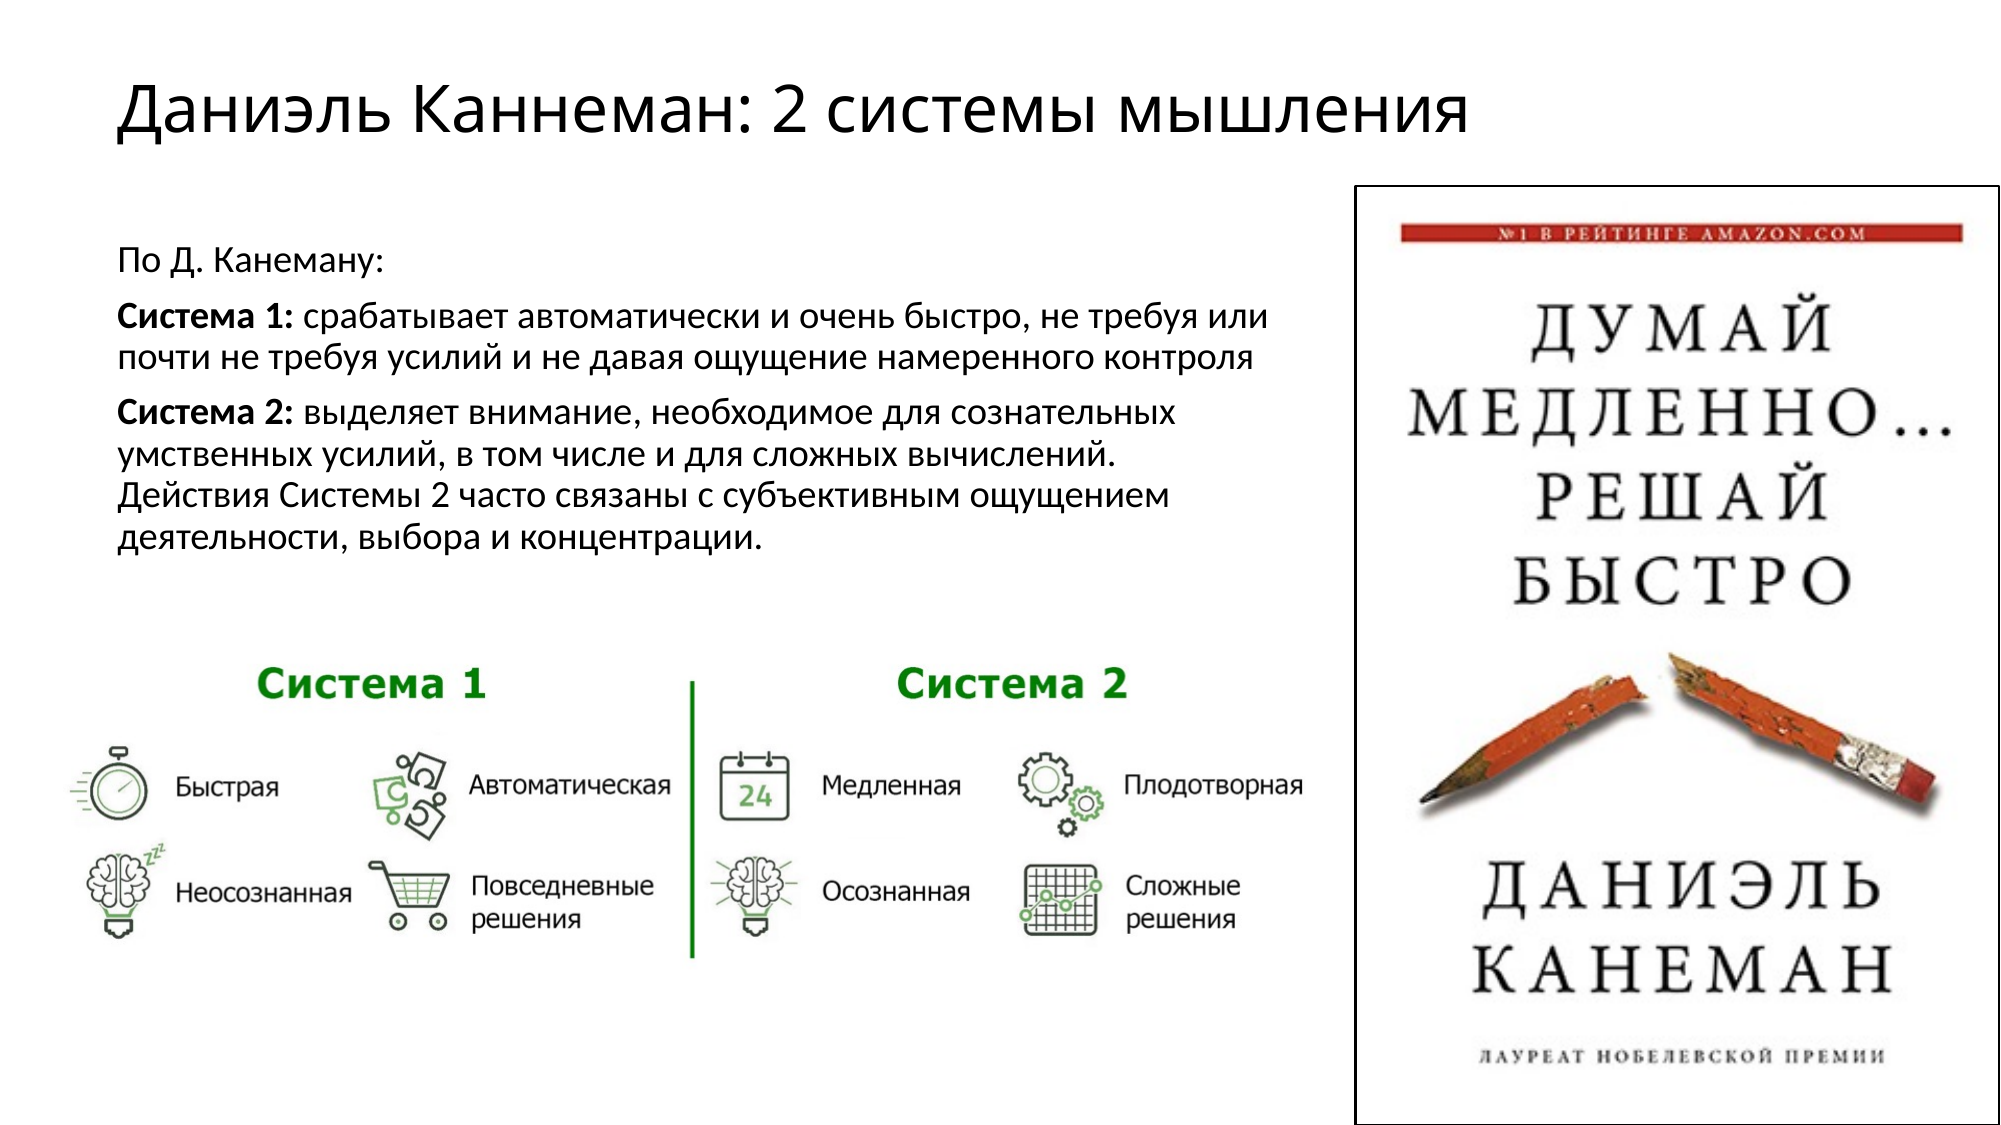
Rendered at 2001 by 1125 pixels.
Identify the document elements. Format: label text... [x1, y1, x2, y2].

title Даниэль Каннеман: 2 системы мышления [102, 47, 1828, 177]
picture [1356, 186, 1999, 1124]
picture [55, 648, 1331, 990]
list По Д. Канеману: Система 1: срабатывает автоматически и очень быстро, не требуя или почти не требуя усилий и не давая ощущение намеренного контроля Система 2: выделяет внимание, необходимое для сознательных умственных усилий, в том числе и для сложных вычислений. Действия Системы 2 часто связаны с субъективным ощущением деятельности, выбора и концентрации. [102, 232, 1289, 575]
